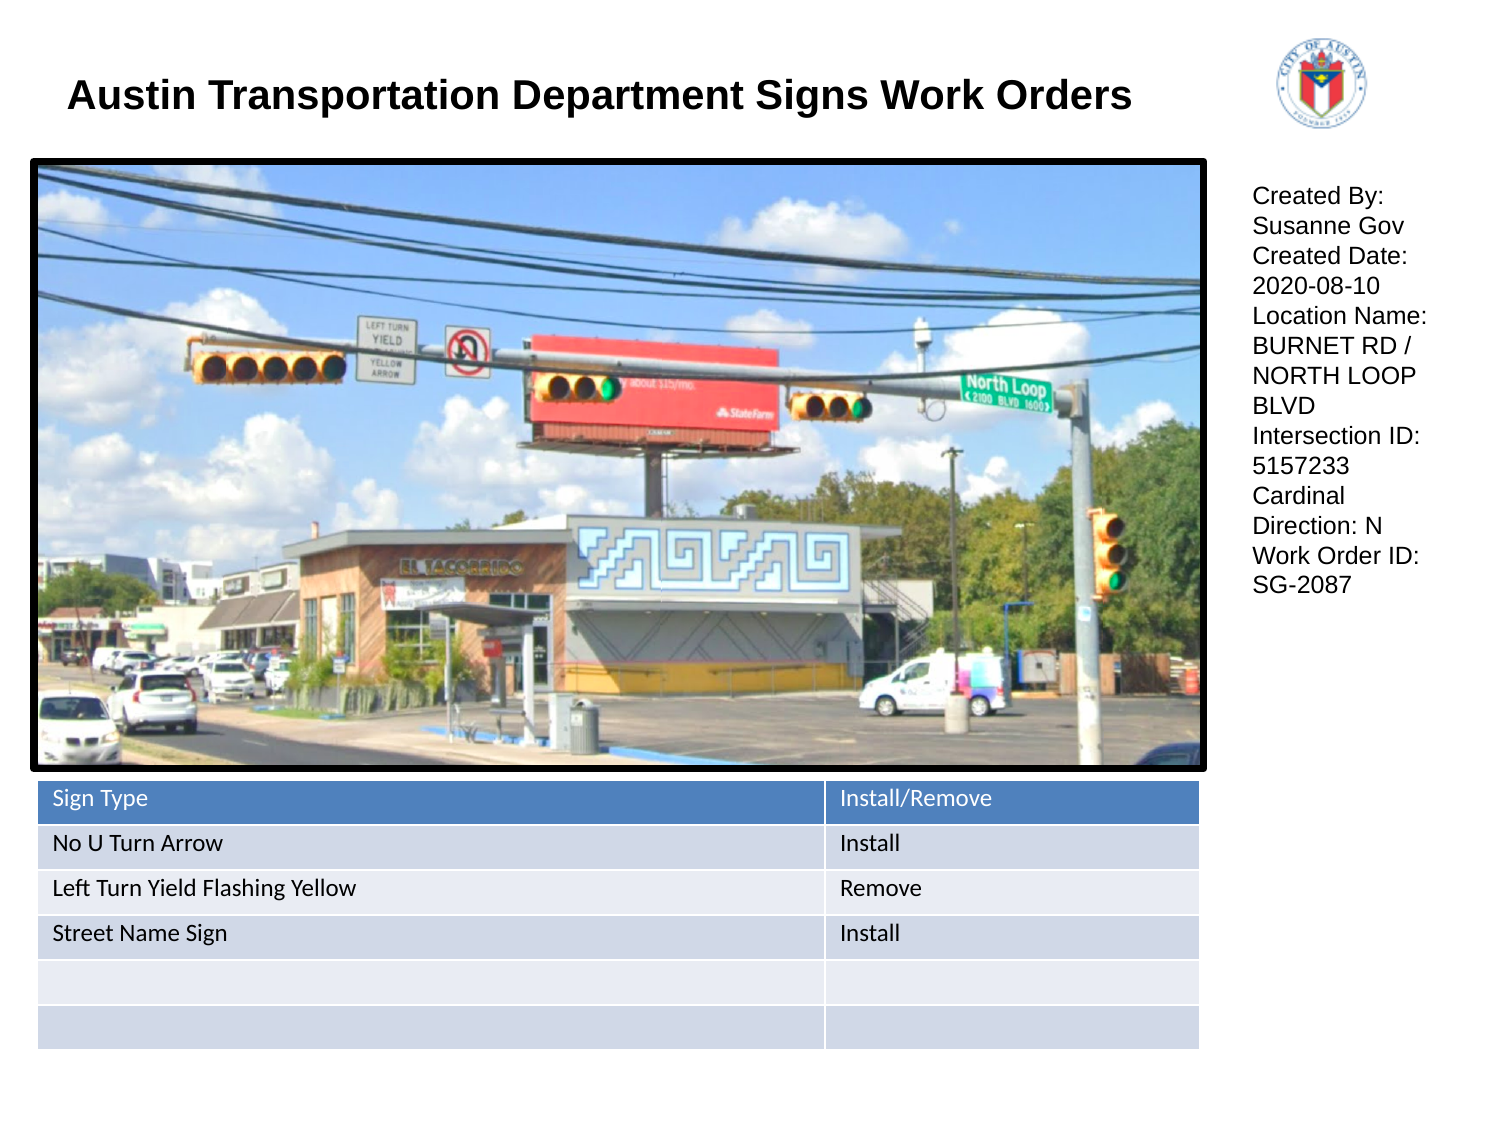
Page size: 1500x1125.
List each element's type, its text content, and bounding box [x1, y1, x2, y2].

picture [37, 164, 1201, 766]
table_cell [826, 1006, 1199, 1049]
table_cell [826, 961, 1199, 1004]
table_header Install/Remove [826, 781, 1199, 824]
table_cell [38, 1006, 824, 1049]
table_cell Install [826, 916, 1199, 959]
text_box Austin Transportation Department Signs Work Orders [51, 60, 1149, 125]
text_box Created By: Susanne Gov Created Date: 2020-08-10 Location Name: BURNET RD / NORTH LOOP BLVD Intersection ID: 5157233 Cardinal Direction: N Work Order ID: SG-2087 [1237, 172, 1463, 607]
table_header Sign Type [38, 781, 824, 824]
table_cell No U Turn Arrow [38, 826, 824, 869]
table_cell Left Turn Yield Flashing Yellow [38, 871, 824, 914]
picture [1274, 37, 1369, 132]
table_cell Street Name Sign [38, 916, 824, 959]
table_cell Install [826, 826, 1199, 869]
table_cell Remove [826, 871, 1199, 914]
table_cell [38, 961, 824, 1004]
